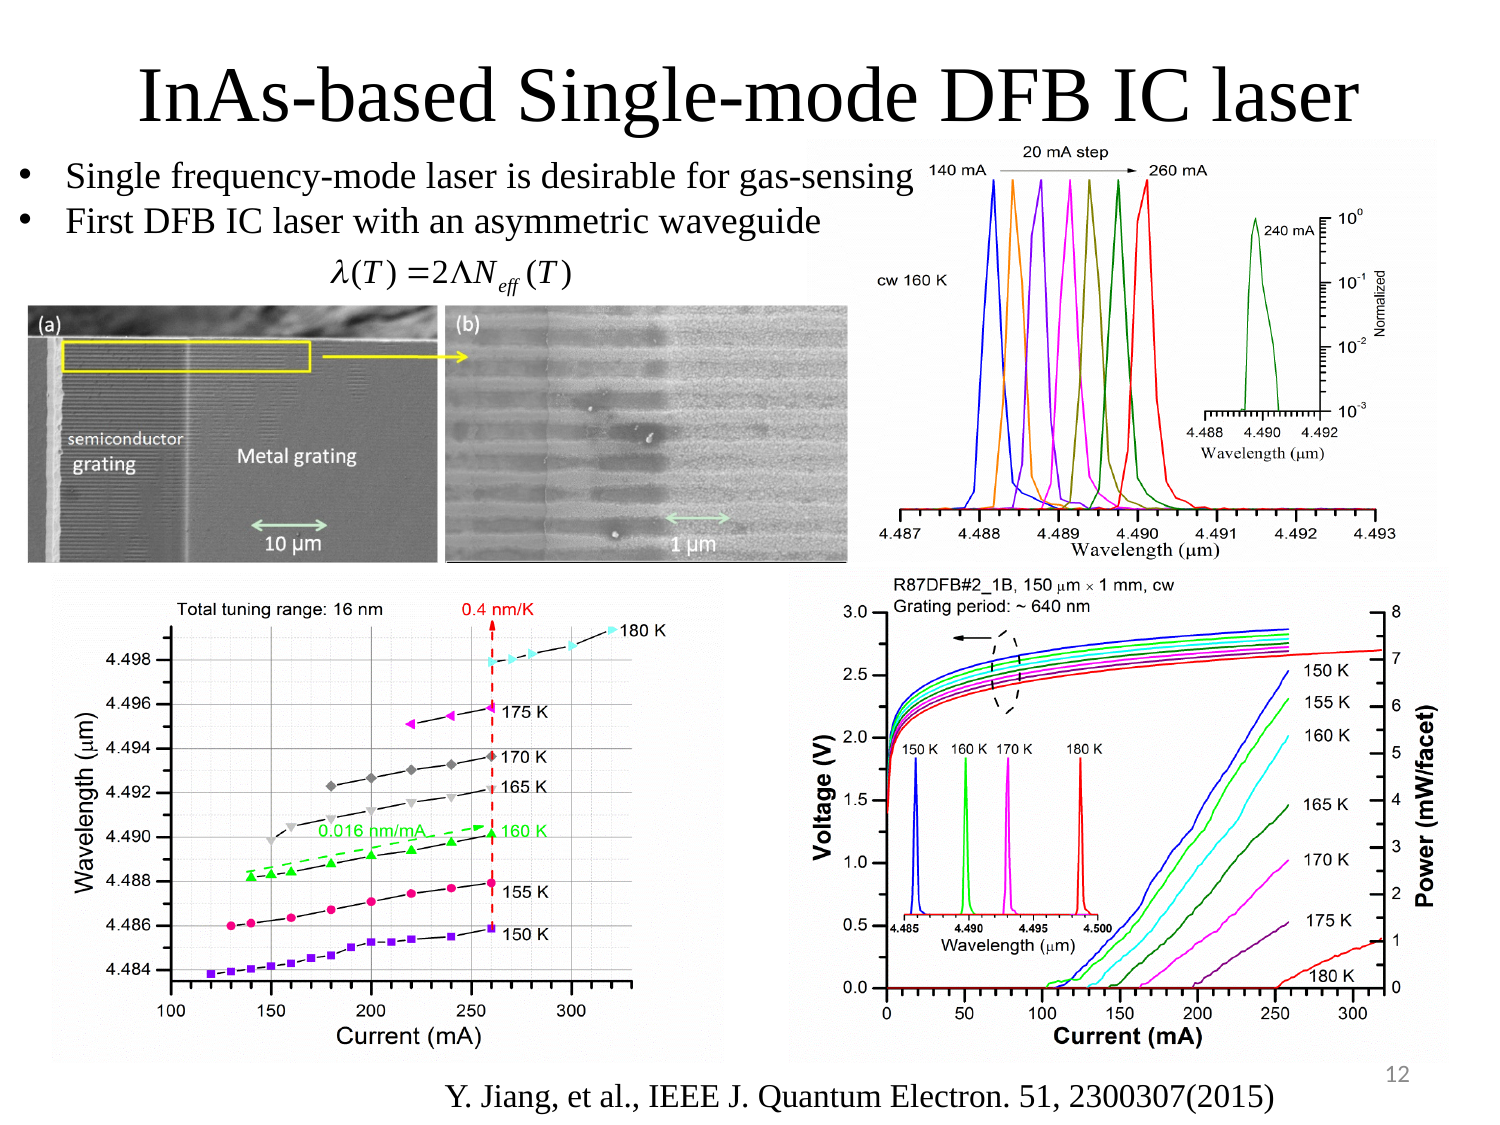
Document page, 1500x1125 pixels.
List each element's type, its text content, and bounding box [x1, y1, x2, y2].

picture [49, 569, 726, 1063]
title InAs-based Single-mode DFB IC laser [75, 24, 1425, 143]
text_box Y. Jiang, et al., IEEE J. Quantum Electron. 51, 2300307(2015) [429, 1067, 1292, 1122]
picture [24, 135, 1451, 1063]
text_box Single frequency-mode laser is desirable for gas-sensing First DFB IC laser with an asymmetric waveguide [3, 143, 799, 249]
slide_number 12 [1292, 1072, 1425, 1103]
